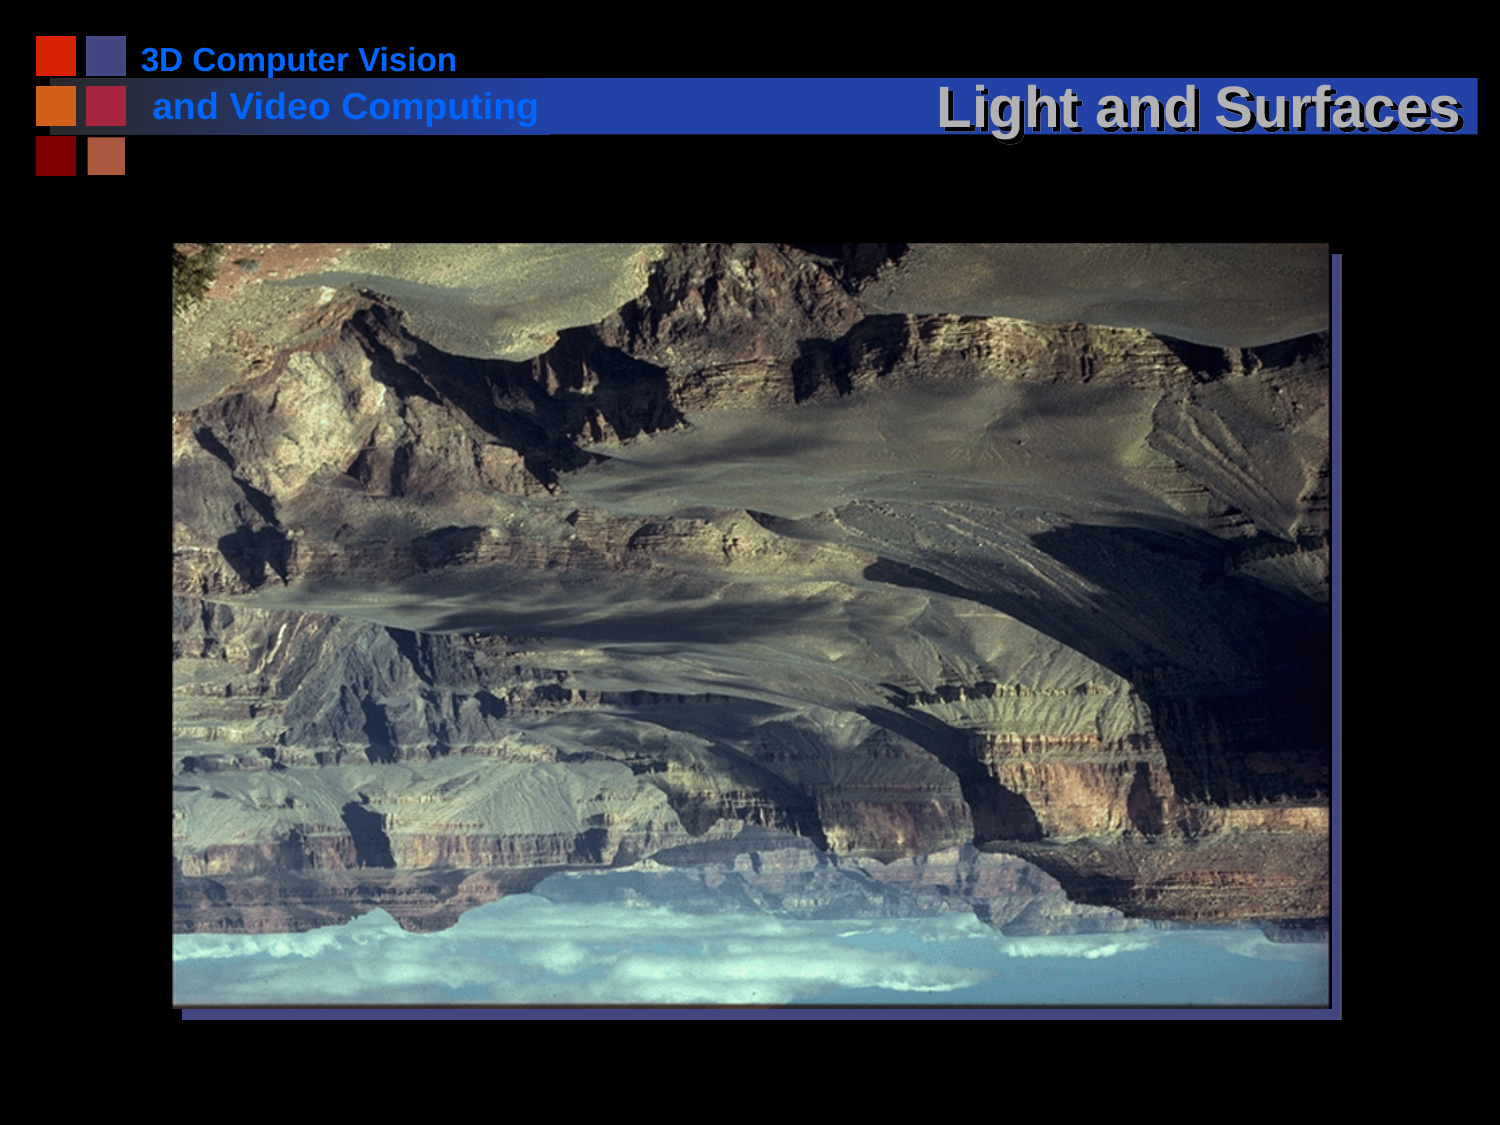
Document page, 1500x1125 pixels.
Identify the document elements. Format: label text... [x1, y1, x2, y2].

title Light and Surfaces [910, 46, 1488, 148]
picture [171, 243, 1332, 1010]
